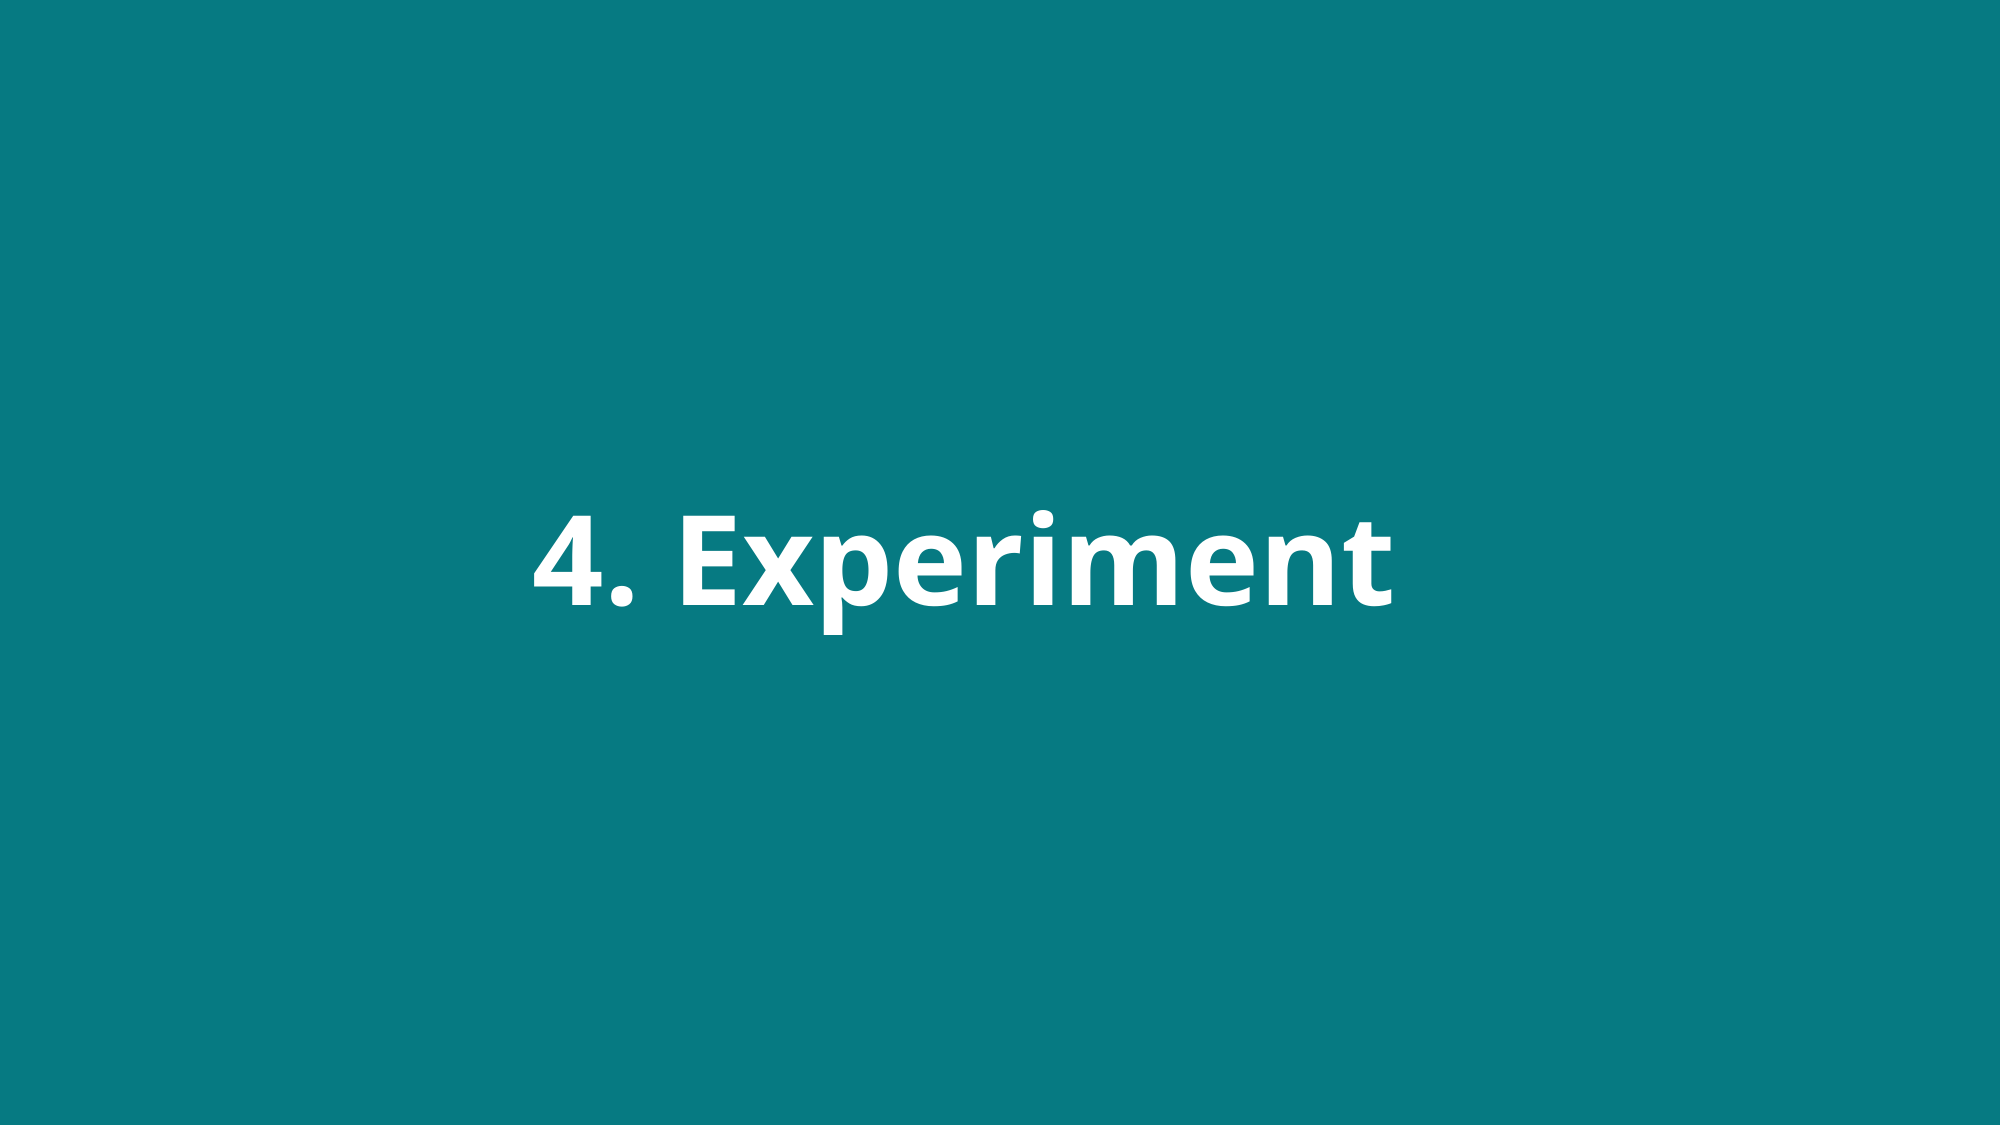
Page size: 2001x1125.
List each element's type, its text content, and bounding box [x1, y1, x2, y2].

text_box 4. Experiment [518, 473, 1412, 638]
text_box [0, 0, 2000, 1125]
